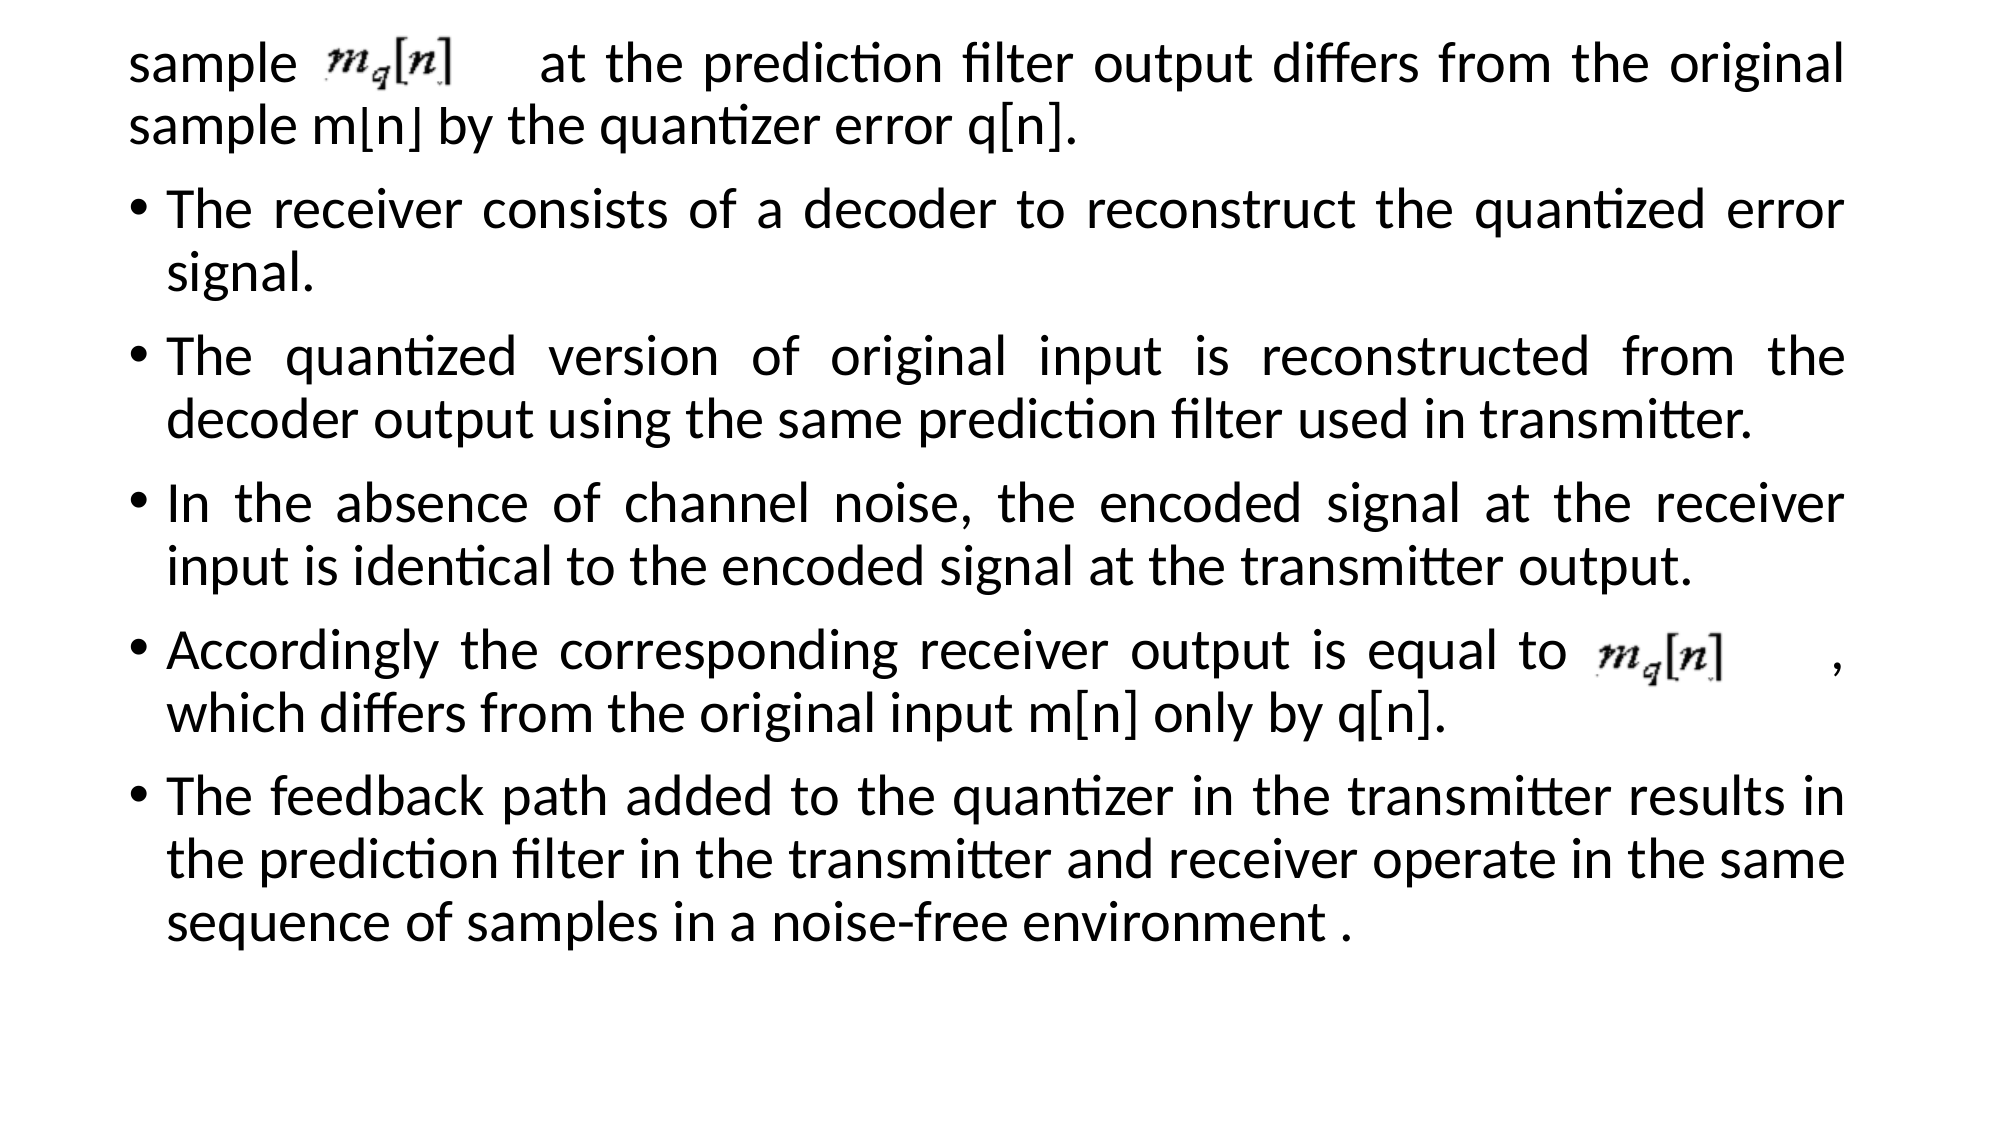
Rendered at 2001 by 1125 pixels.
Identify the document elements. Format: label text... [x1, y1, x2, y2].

picture [1581, 616, 1737, 703]
list sample at the prediction filter output differs from the original sample m[n] by the quantizer error q[n]. The receiver consists of a decoder to reconstruct the quantized error signal. The quantized version of original input is reconstructed from the decoder output using the same prediction filter used in transmitter. In the absence of channel noise, the encoded signal at the receiver input is identical to the encoded signal at the transmitter output. Accordingly the corresponding receiver output is equal to , which differs from the original input m[n] only by q[n]. The feedback path added to the quantizer in the transmitter results in the prediction filter in the transmitter and receiver operate in the same sequence of samples in a noise-free environment . [113, 24, 1863, 1014]
picture [310, 20, 466, 107]
